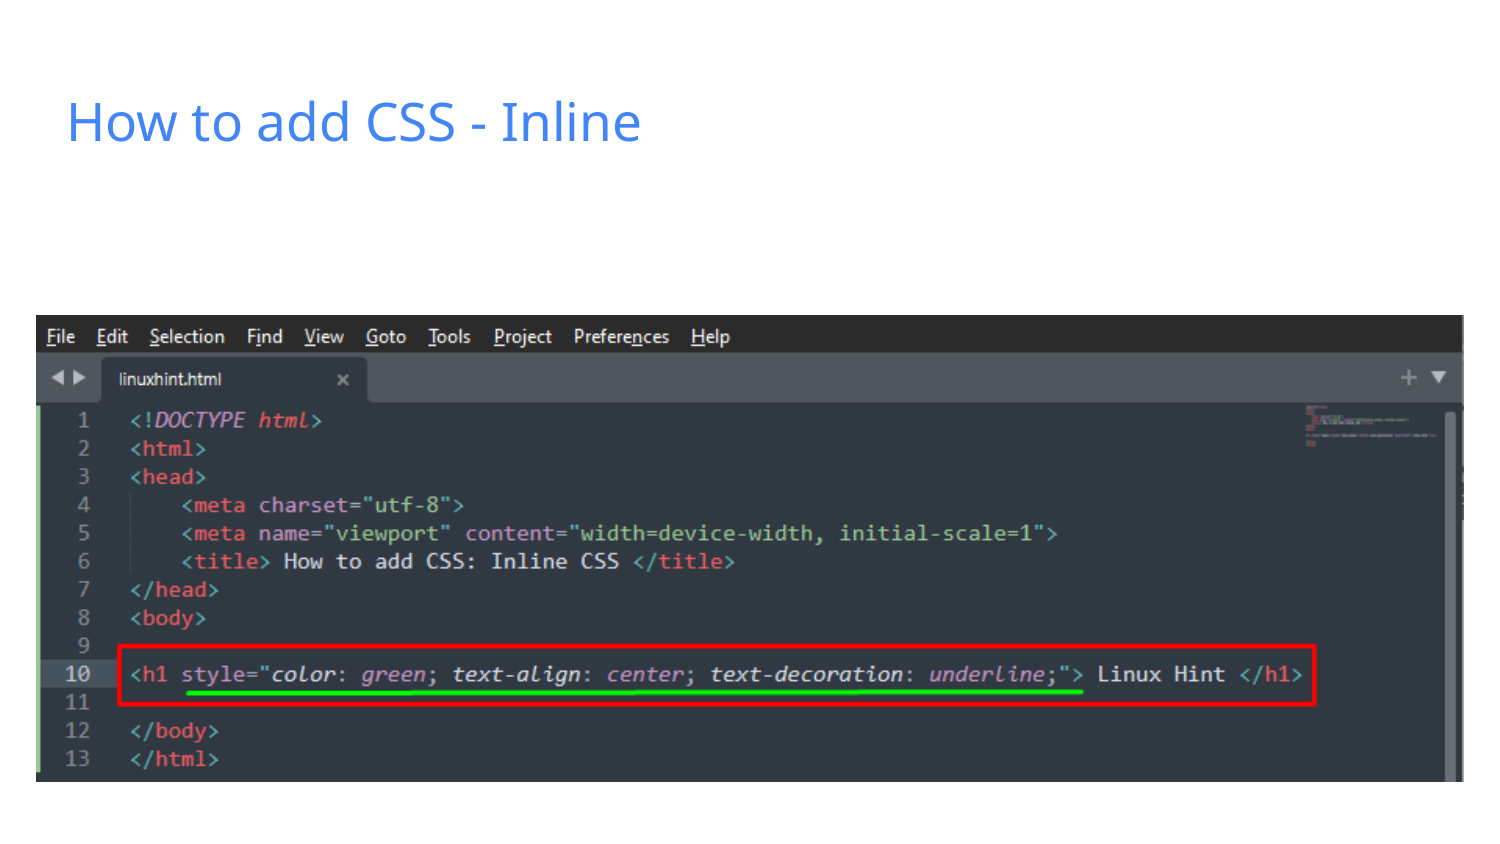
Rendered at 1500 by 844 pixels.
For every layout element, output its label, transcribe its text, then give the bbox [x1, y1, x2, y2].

title How to add CSS - Inline [51, 72, 1449, 167]
picture [36, 315, 1464, 782]
